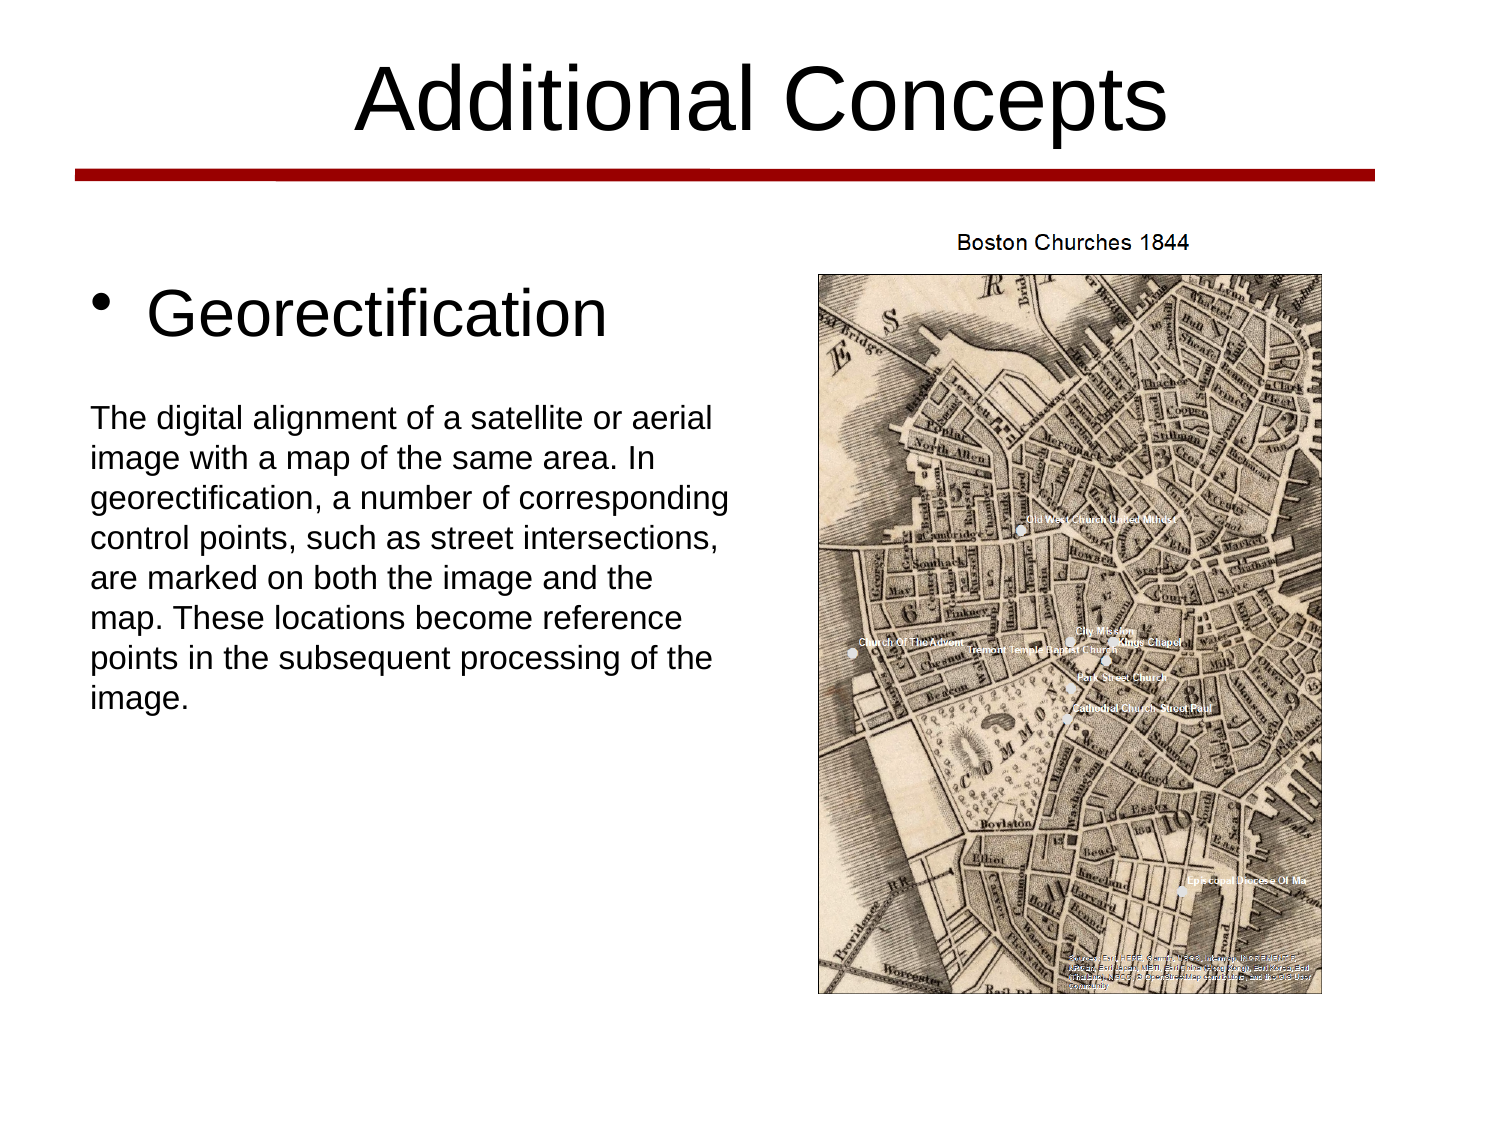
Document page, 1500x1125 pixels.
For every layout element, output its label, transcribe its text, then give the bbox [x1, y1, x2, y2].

title Additional Concepts [87, 0, 1438, 188]
list Georectification The digital alignment of a satellite or aerial image with a map of the same area. In georectification, a number of corresponding control points, such as street intersections, are marked on both the image and the map. These locations become reference points in the subsequent processing of the image. [74, 262, 740, 1006]
picture [745, 202, 1394, 1066]
